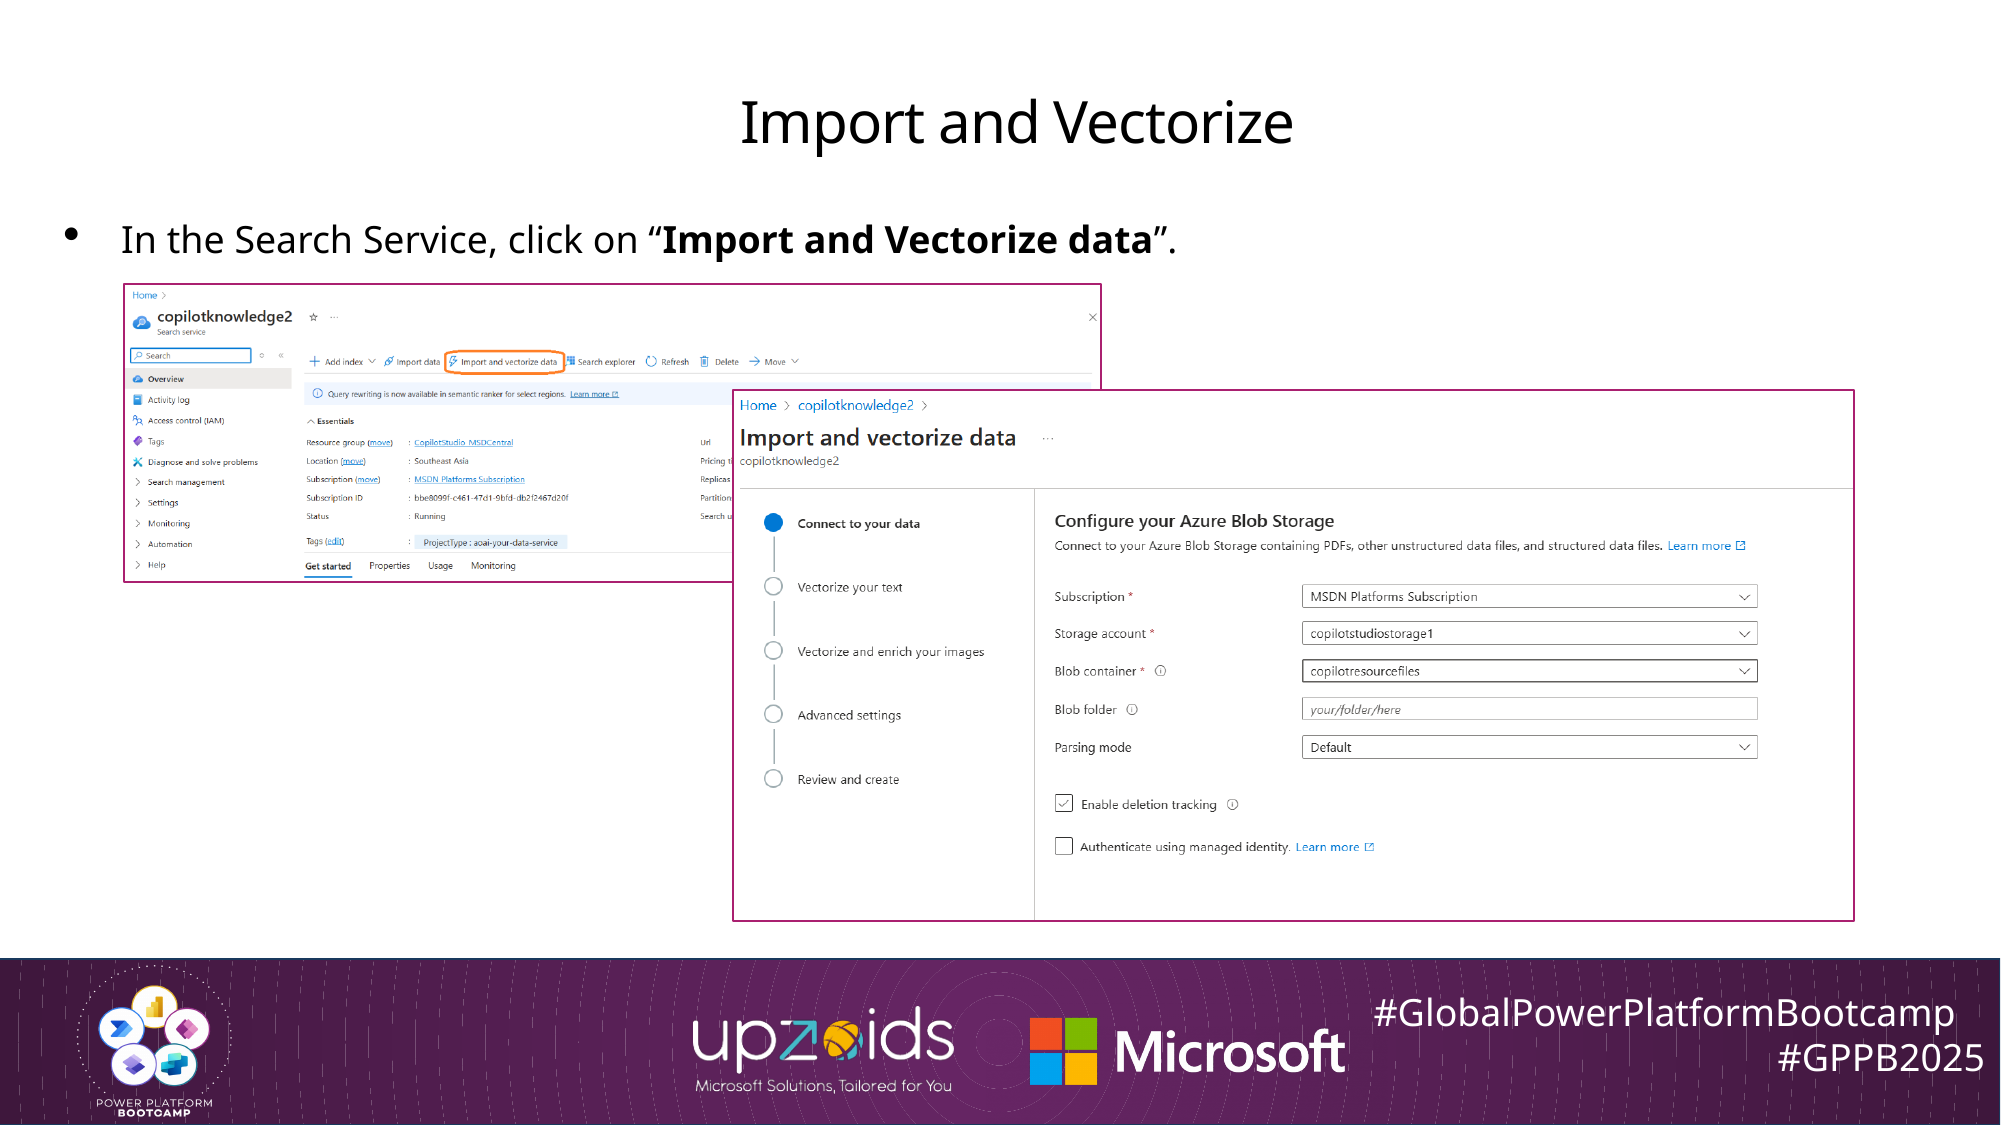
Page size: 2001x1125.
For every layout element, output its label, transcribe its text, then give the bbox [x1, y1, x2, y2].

picture [69, 959, 243, 1125]
picture [124, 284, 1853, 920]
title Import and Vectorize [125, 85, 1911, 166]
list In the Search Service, click on “Import and Vectorize data”. [50, 205, 1265, 285]
picture [986, 977, 1388, 1125]
picture [693, 1006, 954, 1111]
